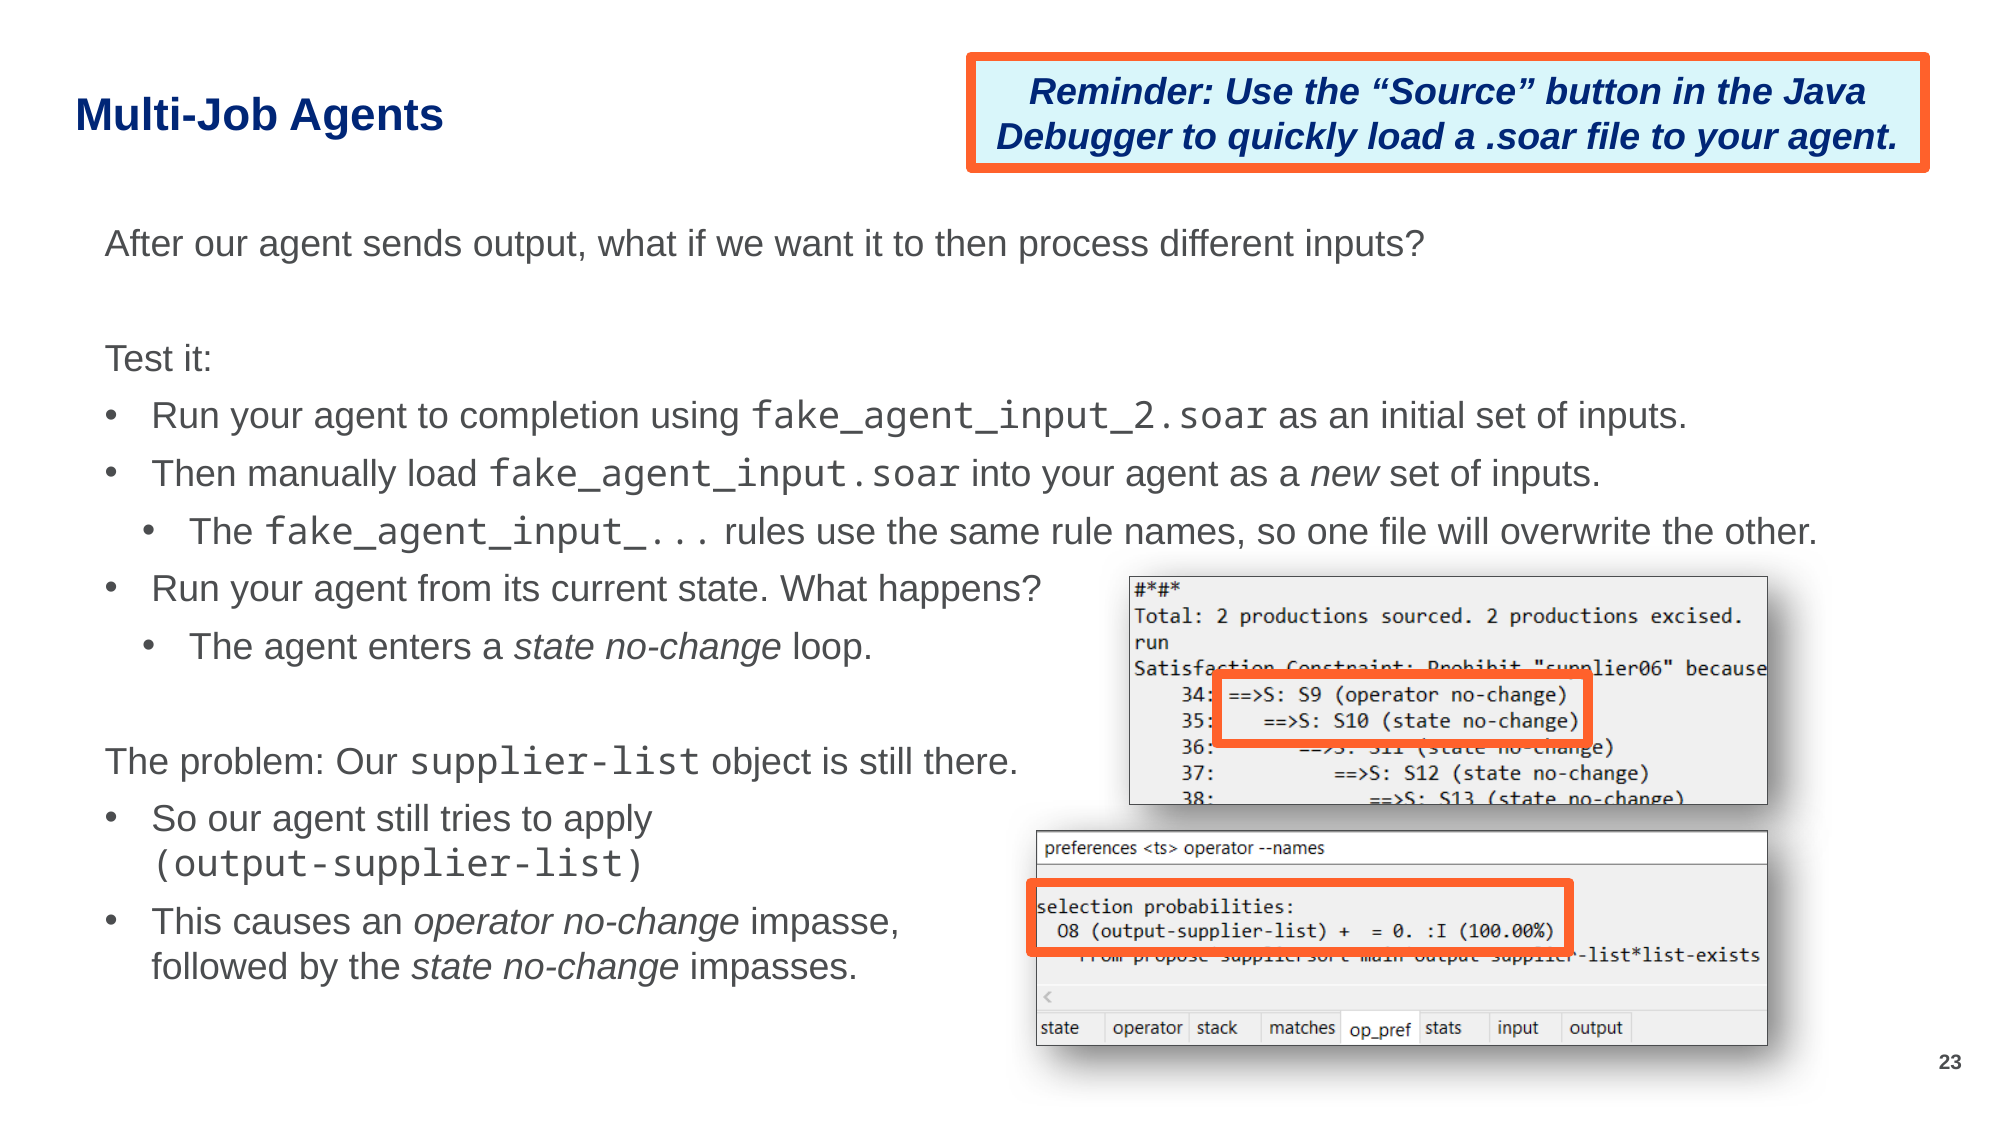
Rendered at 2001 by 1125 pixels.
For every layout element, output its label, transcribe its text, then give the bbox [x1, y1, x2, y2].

picture [1129, 576, 1768, 805]
text_box Reminder: Use the “Source” button in the Java Debugger to quickly load a .soar file to your agent. [970, 55, 1926, 169]
title Multi-Job Agents [75, 91, 970, 142]
text_box [1030, 881, 1036, 953]
picture [1036, 830, 1768, 1046]
list After our agent sends output, what if we want it to then process different inputs? Test it: Run your agent to completion using fake_agent_input_2.soar as an initial set of inputs. Then manually load fake_agent_input.soar into your agent as a new set of inputs. The fake_agent_input_... rules use the same rule names, so one file will overwrite the other. Run your agent from its current state. What happens? The agent enters a state no-change loop. The problem: Our supplier-list object is still there. So our agent still tries to apply (output-supplier-list) This causes an operator no-change impasse, followed by the state no-change impasses. [104, 218, 1869, 995]
